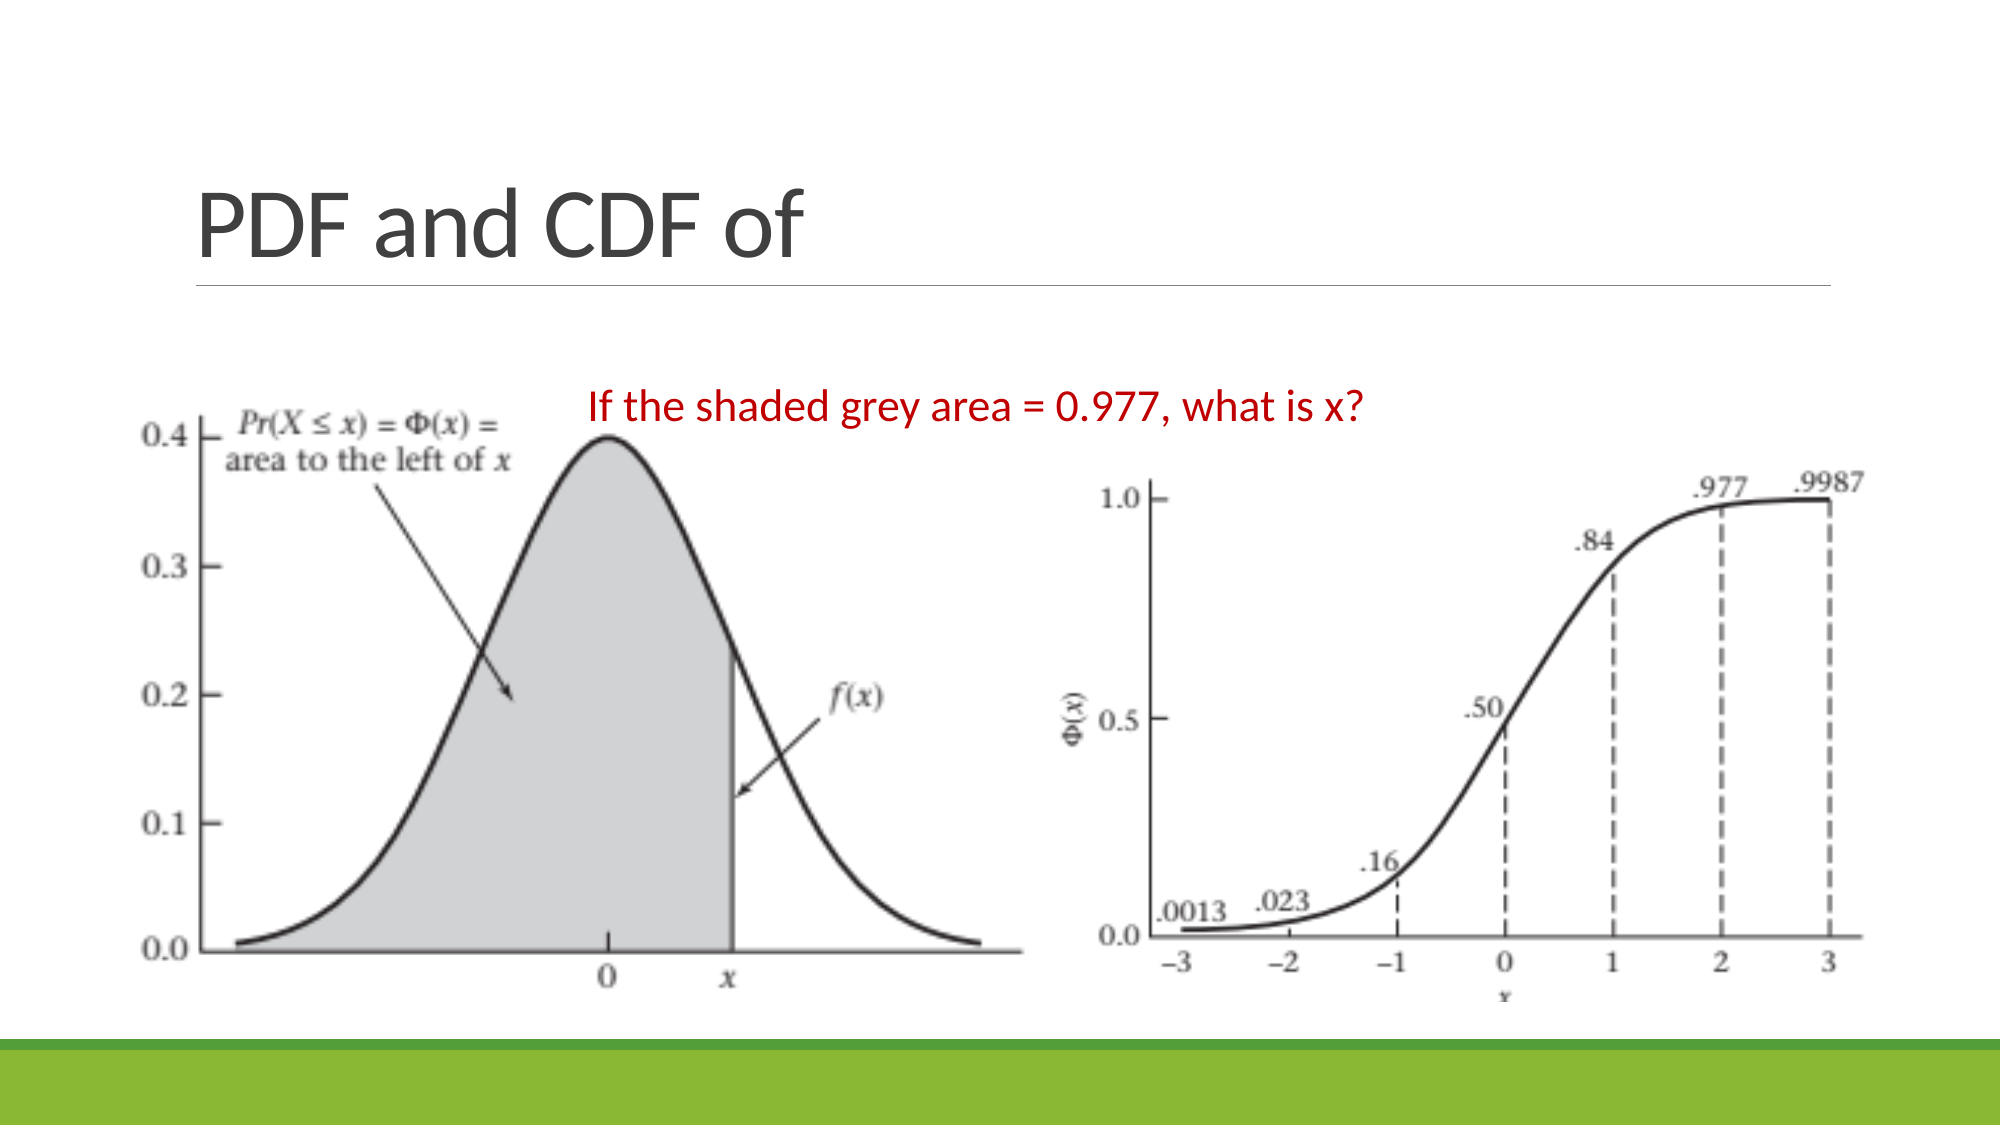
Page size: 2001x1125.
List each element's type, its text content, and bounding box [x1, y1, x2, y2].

picture [59, 383, 1952, 1002]
text_box If the shaded grey area = 0.977, what is x? [572, 368, 1519, 439]
